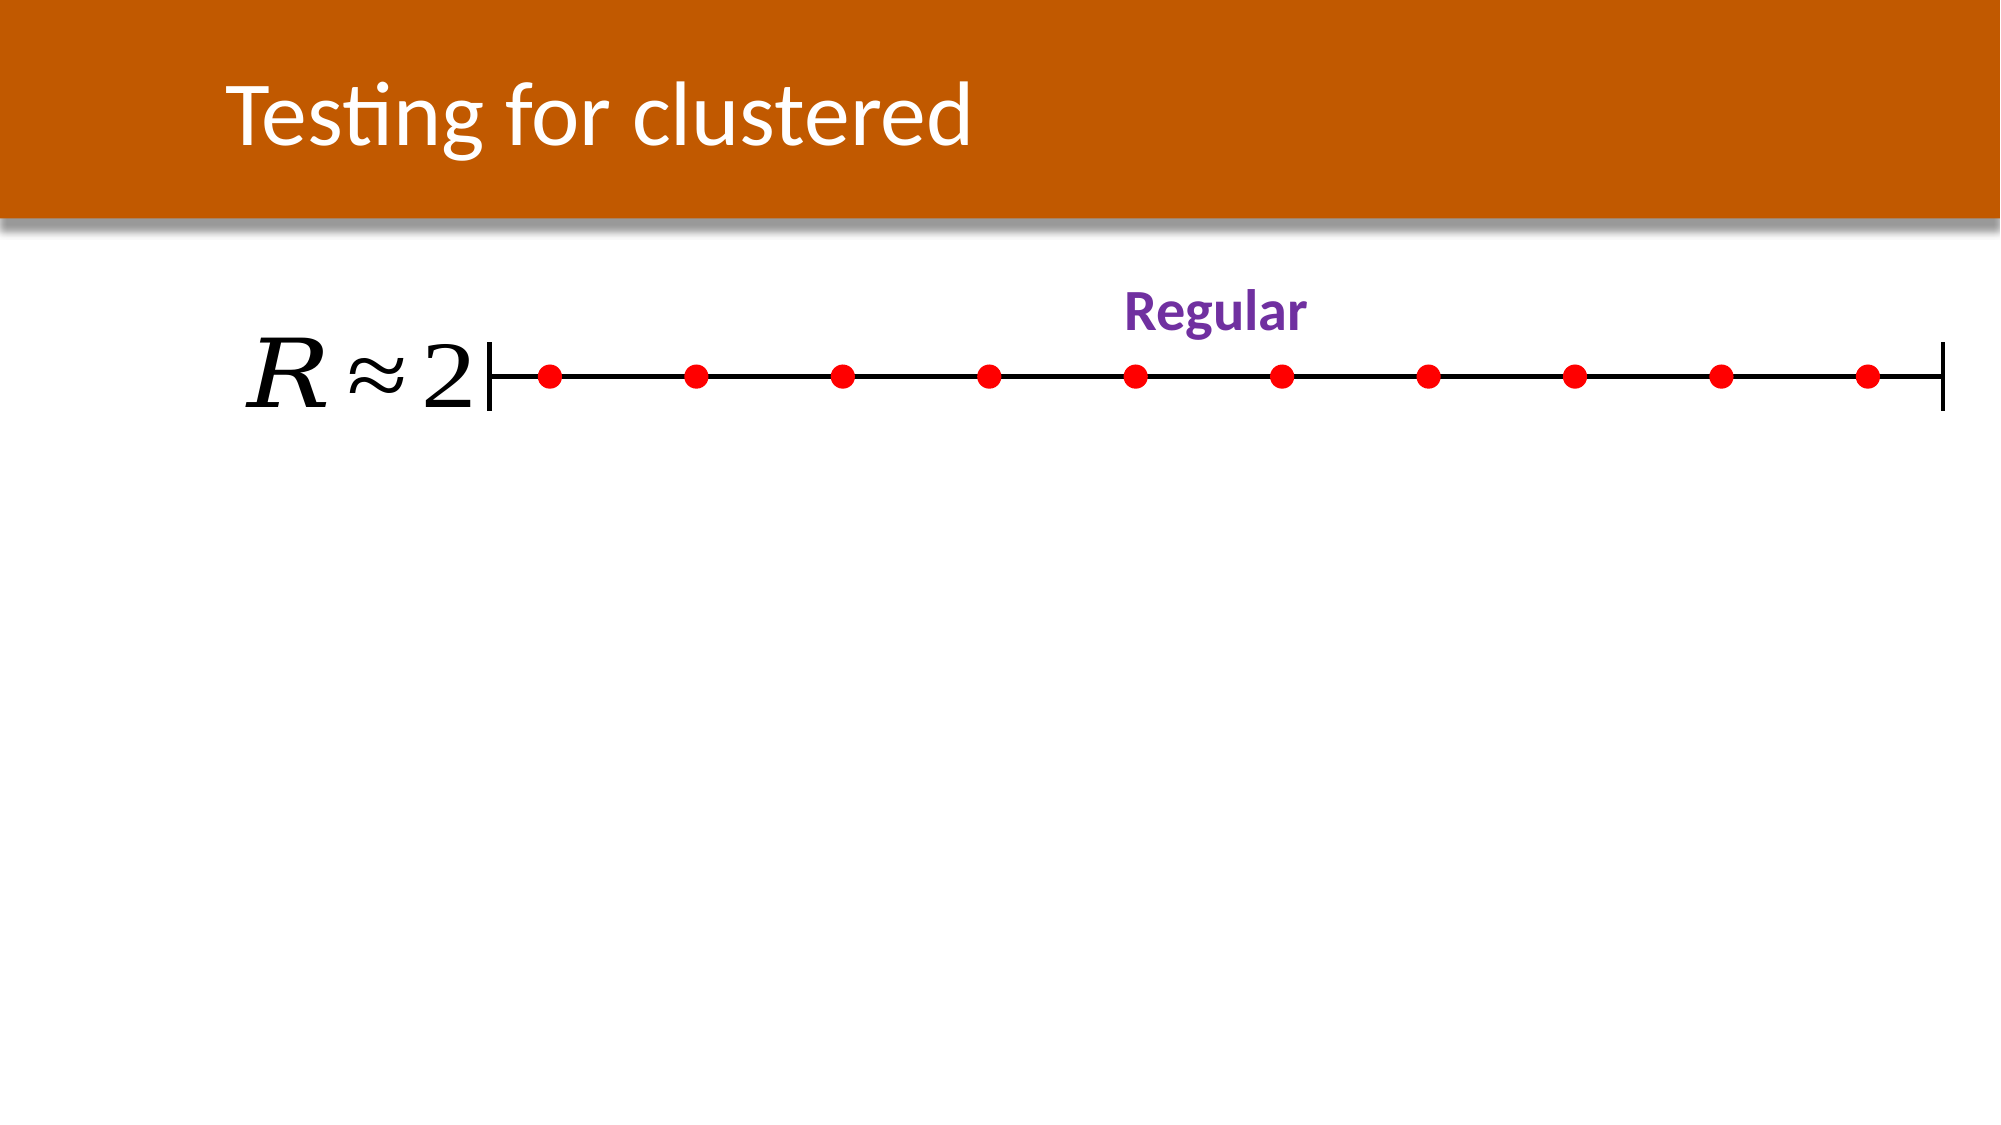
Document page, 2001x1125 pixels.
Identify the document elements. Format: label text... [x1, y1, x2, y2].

text_box [0, 0, 2000, 219]
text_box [489, 264, 1944, 412]
text_box Testing for clustered [210, 17, 2000, 201]
